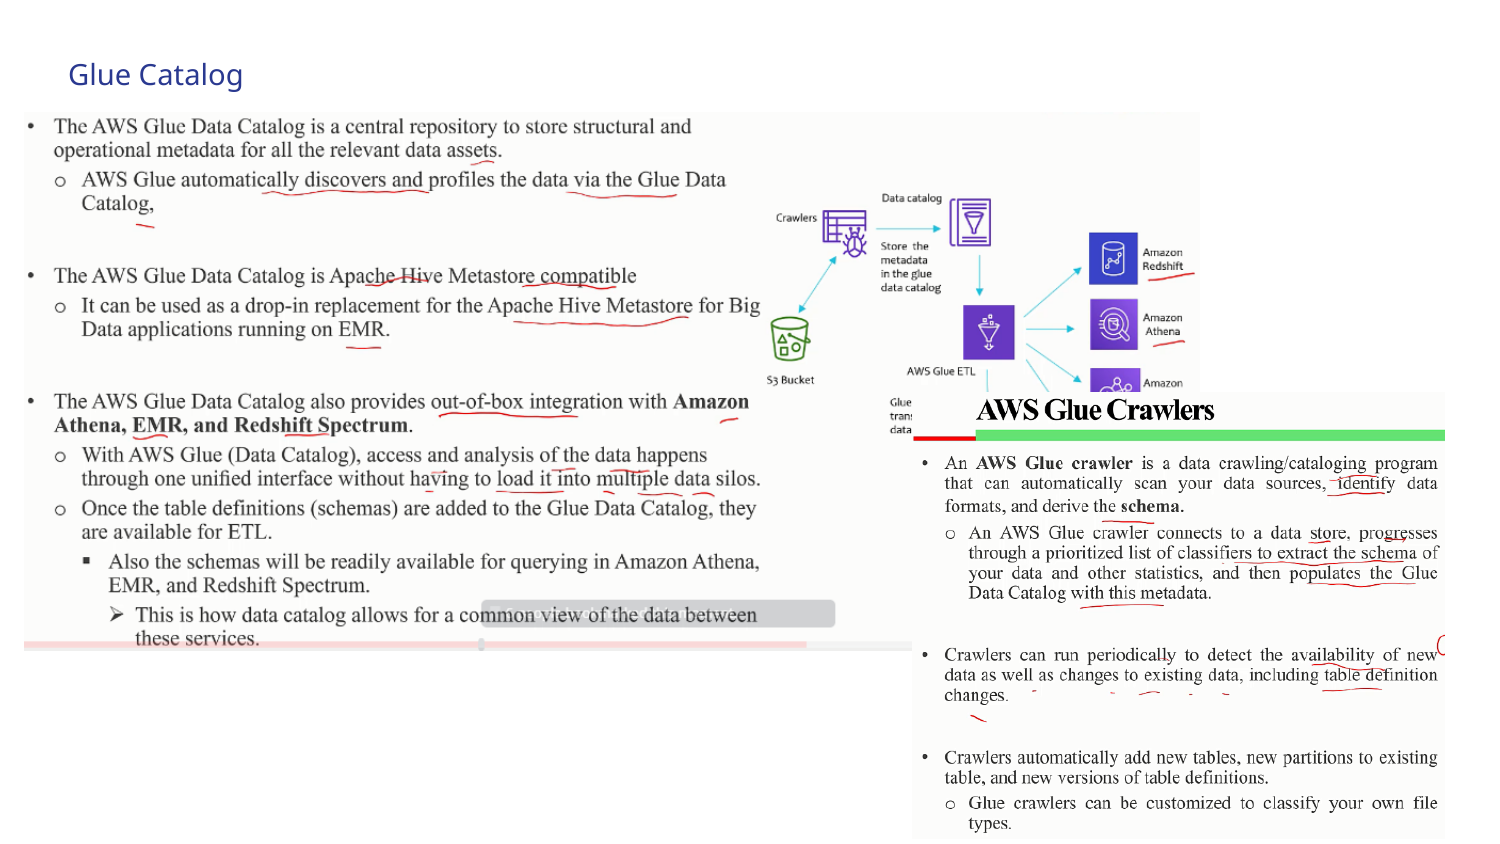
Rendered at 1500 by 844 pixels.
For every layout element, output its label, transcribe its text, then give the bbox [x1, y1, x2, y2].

picture [24, 112, 1445, 839]
title Glue Catalog [51, 41, 1392, 166]
